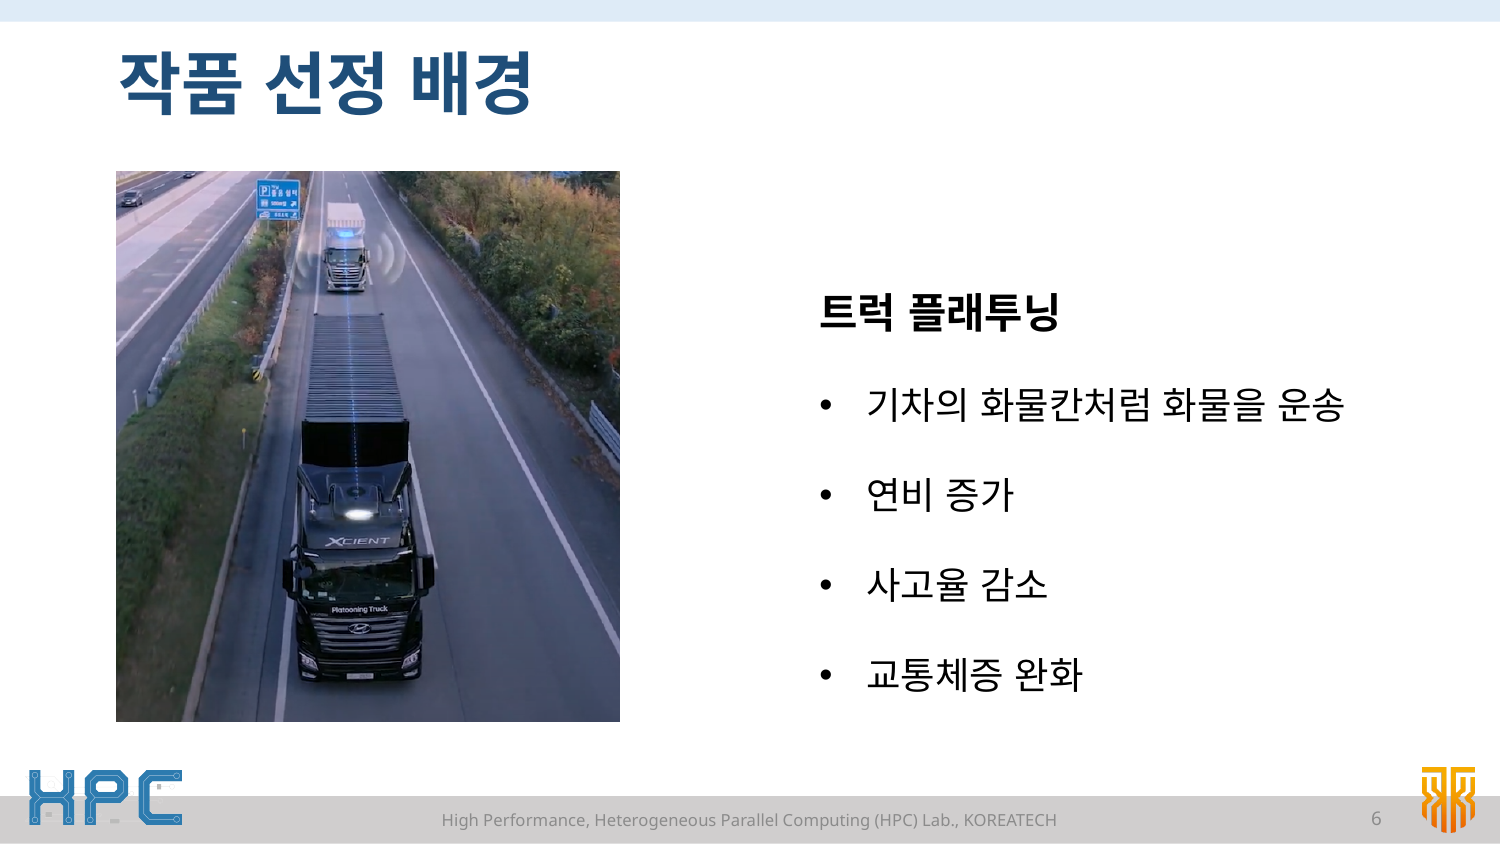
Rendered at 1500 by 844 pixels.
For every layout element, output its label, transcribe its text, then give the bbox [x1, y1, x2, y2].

title 작품 선정 배경 [103, 49, 1397, 126]
footer High Performance, Heterogeneous Parallel Computing (HPC) Lab., KOREATECH [226, 797, 1274, 843]
picture [25, 770, 182, 825]
slide_number 6 [1312, 797, 1397, 843]
picture [1422, 767, 1475, 833]
picture [116, 171, 620, 722]
text_box 트럭 플래투닝 기차의 화물칸처럼 화물을 운송 연비 증가 사고율 감소 교통체증 완화 [804, 229, 1457, 795]
